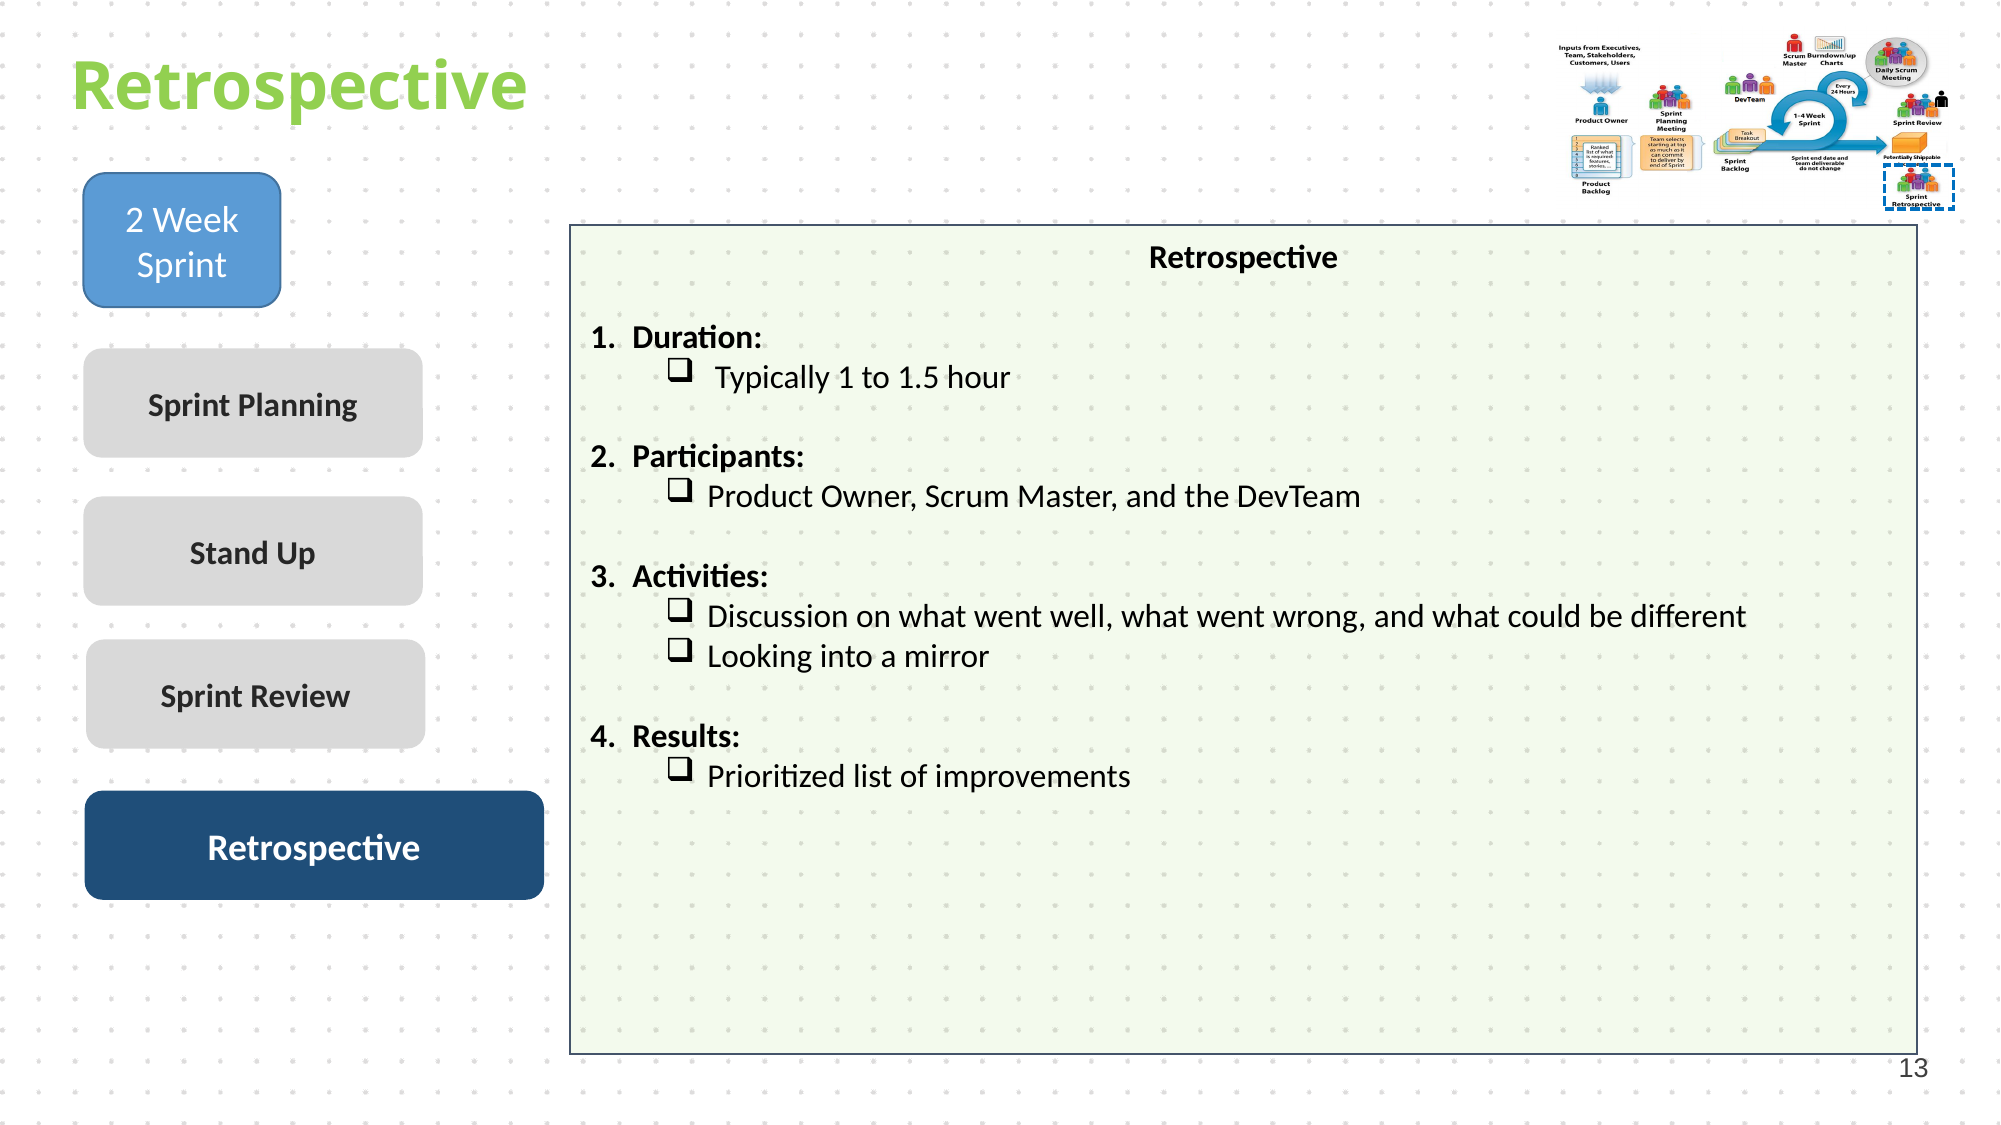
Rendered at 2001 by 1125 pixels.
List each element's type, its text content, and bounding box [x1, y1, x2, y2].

title Retrospective [50, 32, 1556, 132]
text_box Stand Up [82, 495, 424, 607]
text_box 2 Week Sprint [82, 172, 282, 309]
text_box Retrospective Duration: Typically 1 to 1.5 hour Participants: Product Owner, Scrum Master, and the DevTeam Activities: Discussion on what went well, what went wrong, and what could be different Looking into a mirror Results: Prioritized list of improvements [569, 224, 1918, 1055]
picture [0, 0, 2000, 1125]
text_box Sprint Planning [82, 347, 424, 459]
text_box Retrospective [83, 789, 546, 901]
slide_number 13 [1846, 1040, 1949, 1102]
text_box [1556, 26, 1954, 209]
text_box Sprint Review [85, 638, 427, 750]
title Retrospective [1954, 32, 1959, 132]
